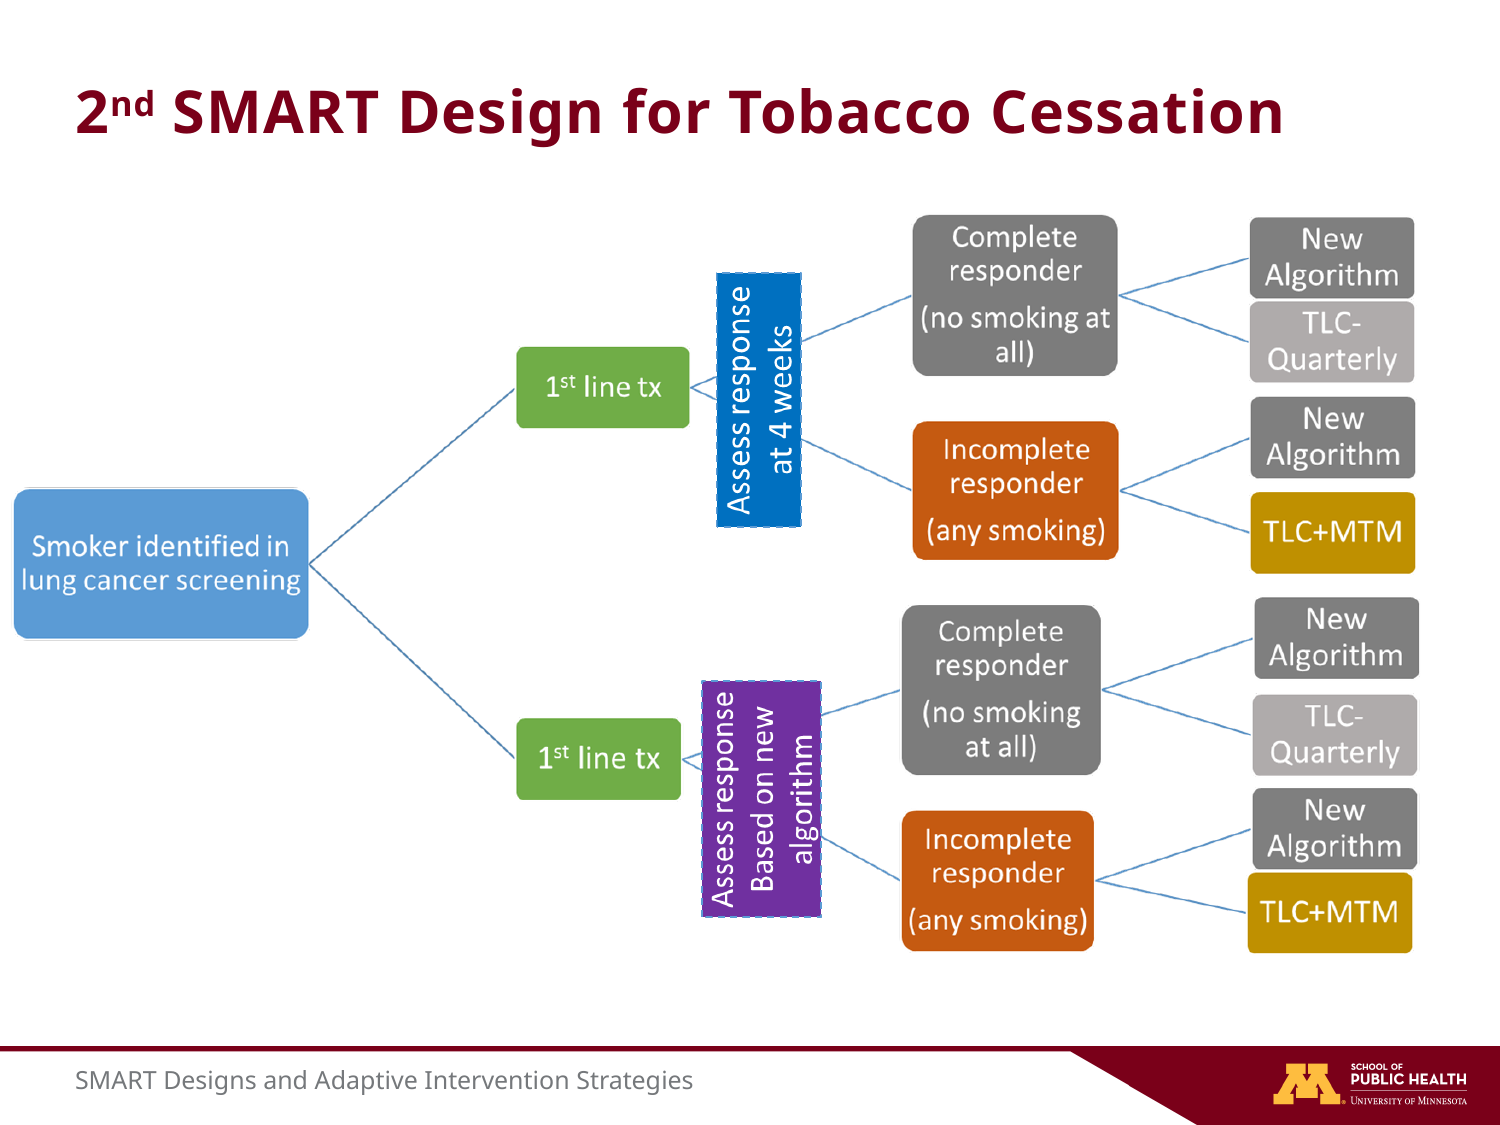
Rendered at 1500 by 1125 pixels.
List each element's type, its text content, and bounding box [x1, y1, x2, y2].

picture [0, 206, 1426, 959]
picture [0, 1046, 1500, 1125]
slide_number SMART Designs and Adaptive Intervention Strategies [75, 1064, 1077, 1111]
title 2nd SMART Design for Tobacco Cessation [75, 74, 1425, 189]
